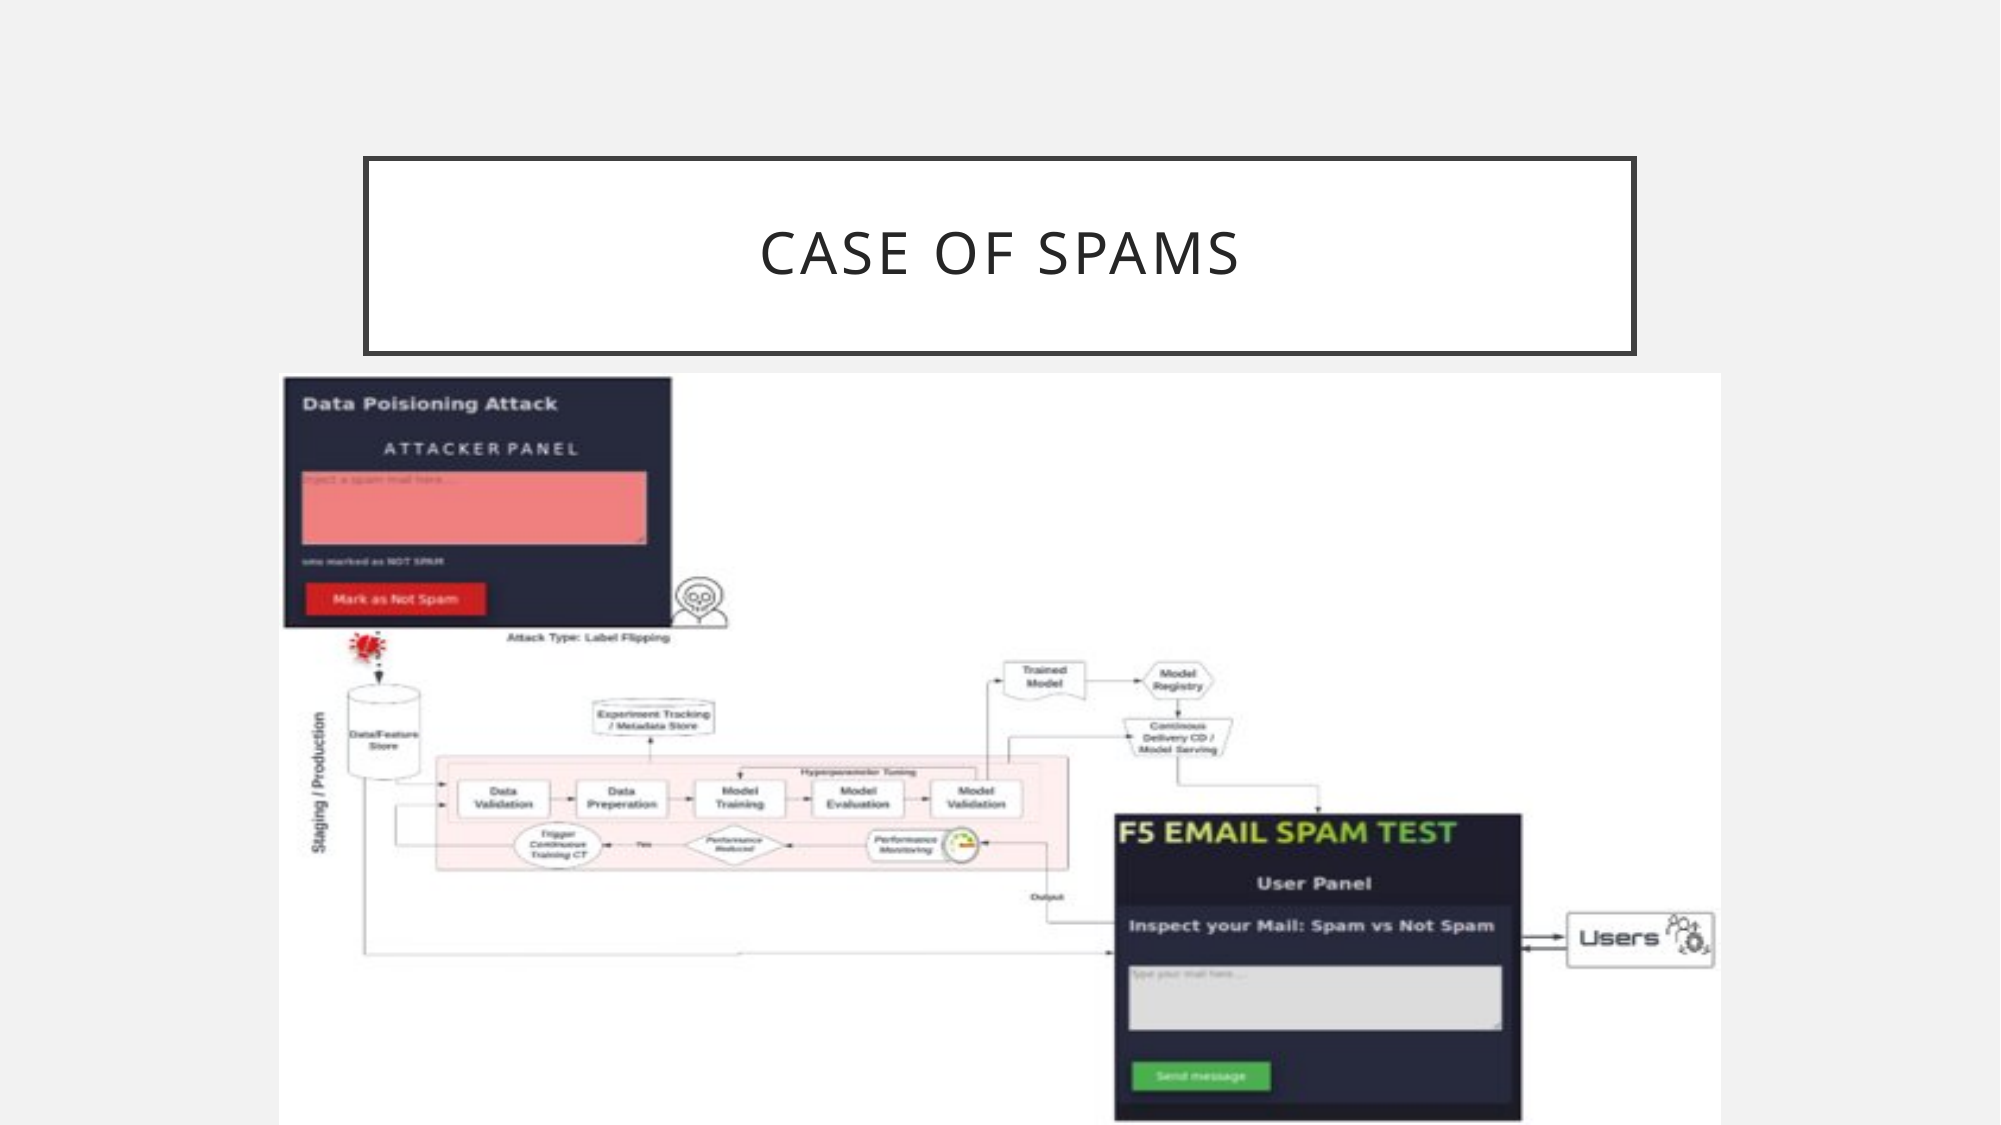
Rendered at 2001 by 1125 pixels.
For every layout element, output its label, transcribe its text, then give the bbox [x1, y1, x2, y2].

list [279, 373, 1721, 1125]
title Case of Spams [363, 156, 1637, 356]
